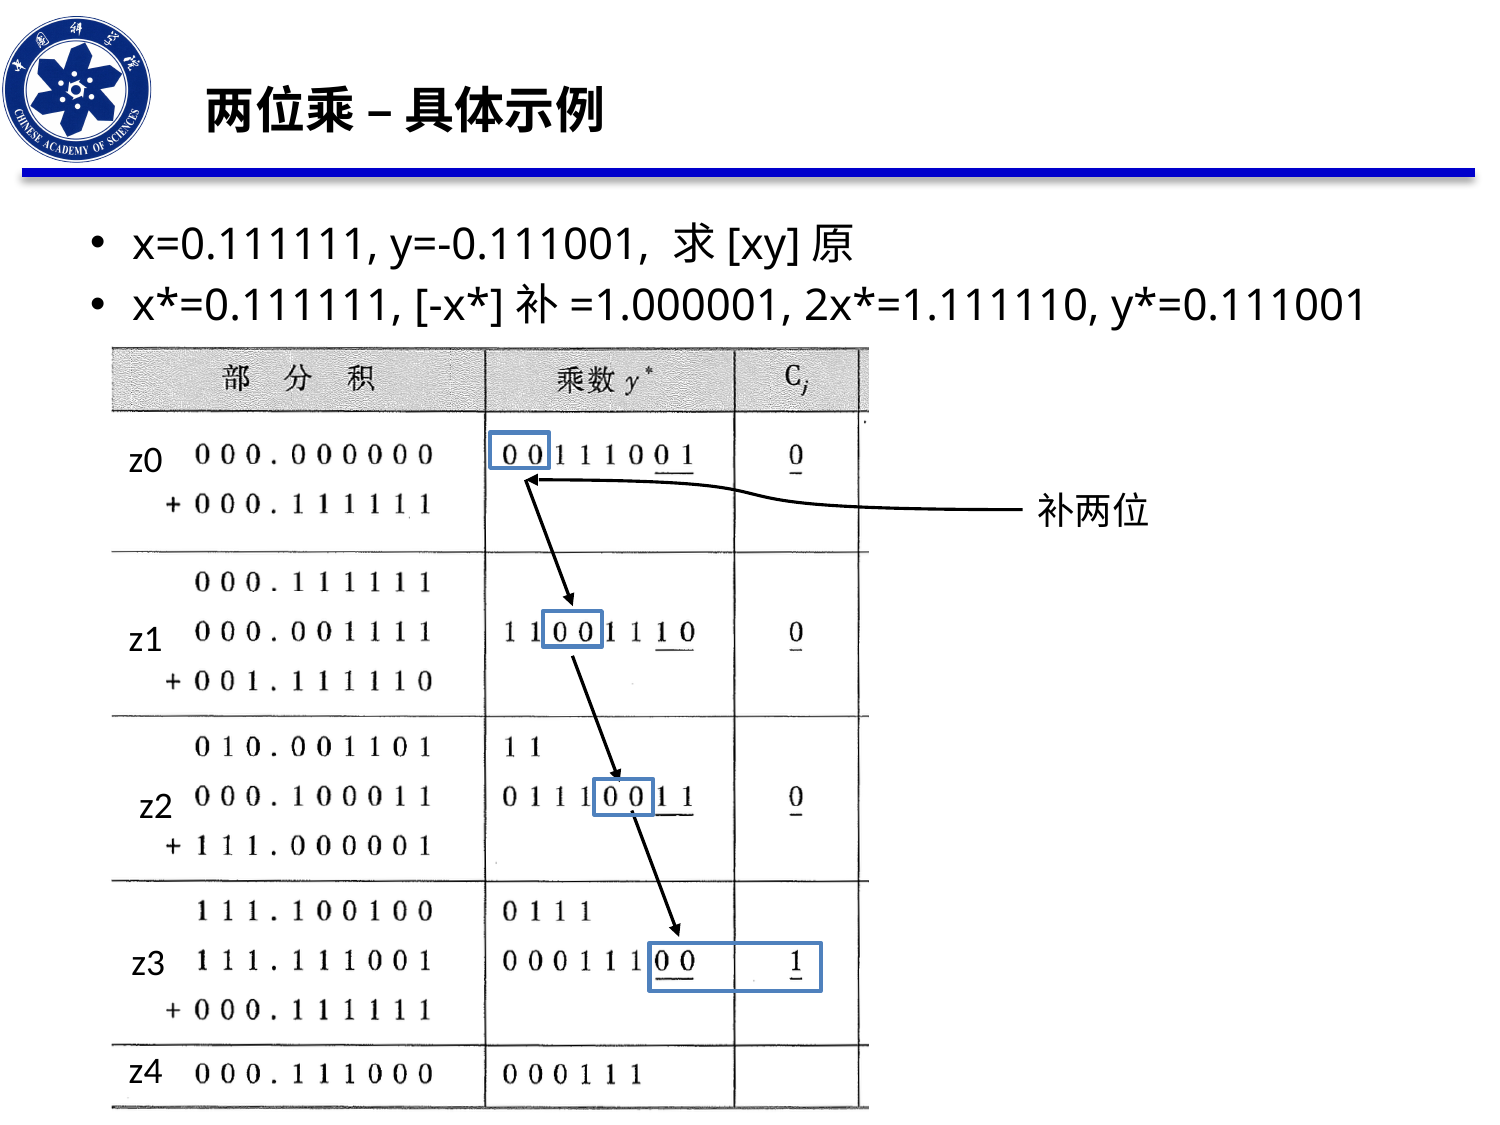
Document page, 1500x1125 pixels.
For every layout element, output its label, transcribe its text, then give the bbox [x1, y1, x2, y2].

text_box 两位乘 – 具体示例 [190, 26, 1500, 190]
text_box 补两位 [1022, 479, 1165, 540]
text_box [525, 479, 573, 607]
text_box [631, 810, 680, 938]
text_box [575, 479, 1022, 511]
picture [0, 5, 166, 173]
picture [100, 331, 869, 1125]
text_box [572, 655, 620, 783]
